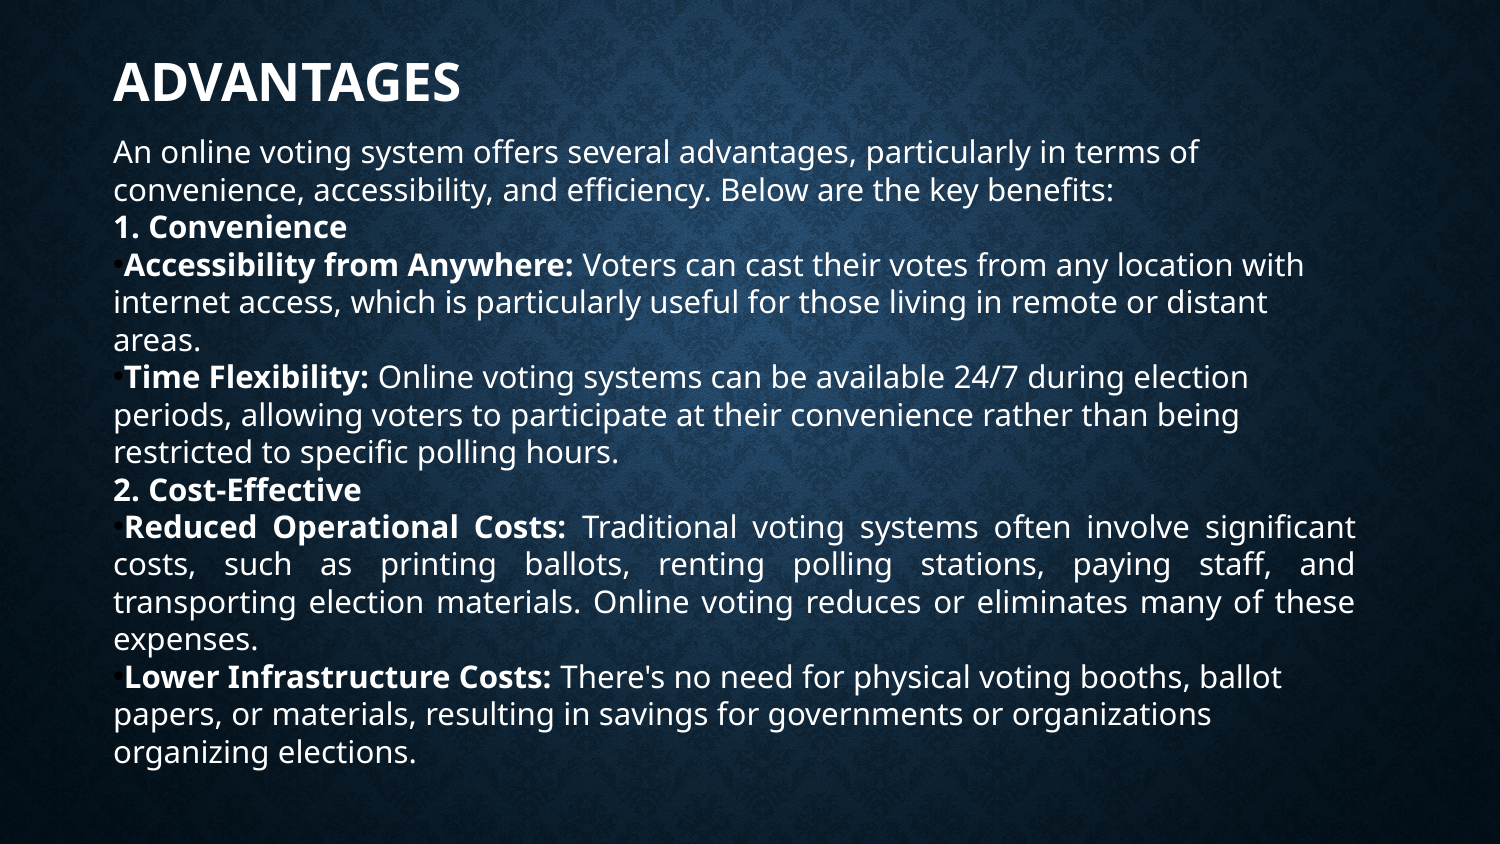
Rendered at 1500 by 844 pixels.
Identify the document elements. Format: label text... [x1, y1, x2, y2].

title ADVANTAGES [98, 42, 1373, 125]
text_box An online voting system offers several advantages, particularly in terms of convenience, accessibility, and efficiency. Below are the key benefits: 1. Convenience Accessibility from Anywhere: Voters can cast their votes from any location with internet access, which is particularly useful for those living in remote or distant areas. Time Flexibility: Online voting systems can be available 24/7 during election periods, allowing voters to participate at their convenience rather than being restricted to specific polling hours. 2. Cost-Effective Reduced Operational Costs: Traditional voting systems often involve significant costs, such as printing ballots, renting polling stations, paying staff, and transporting election materials. Online voting reduces or eliminates many of these expenses. Lower Infrastructure Costs: There's no need for physical voting booths, ballot papers, or materials, resulting in savings for governments or organizations organizing elections. [98, 125, 1373, 815]
